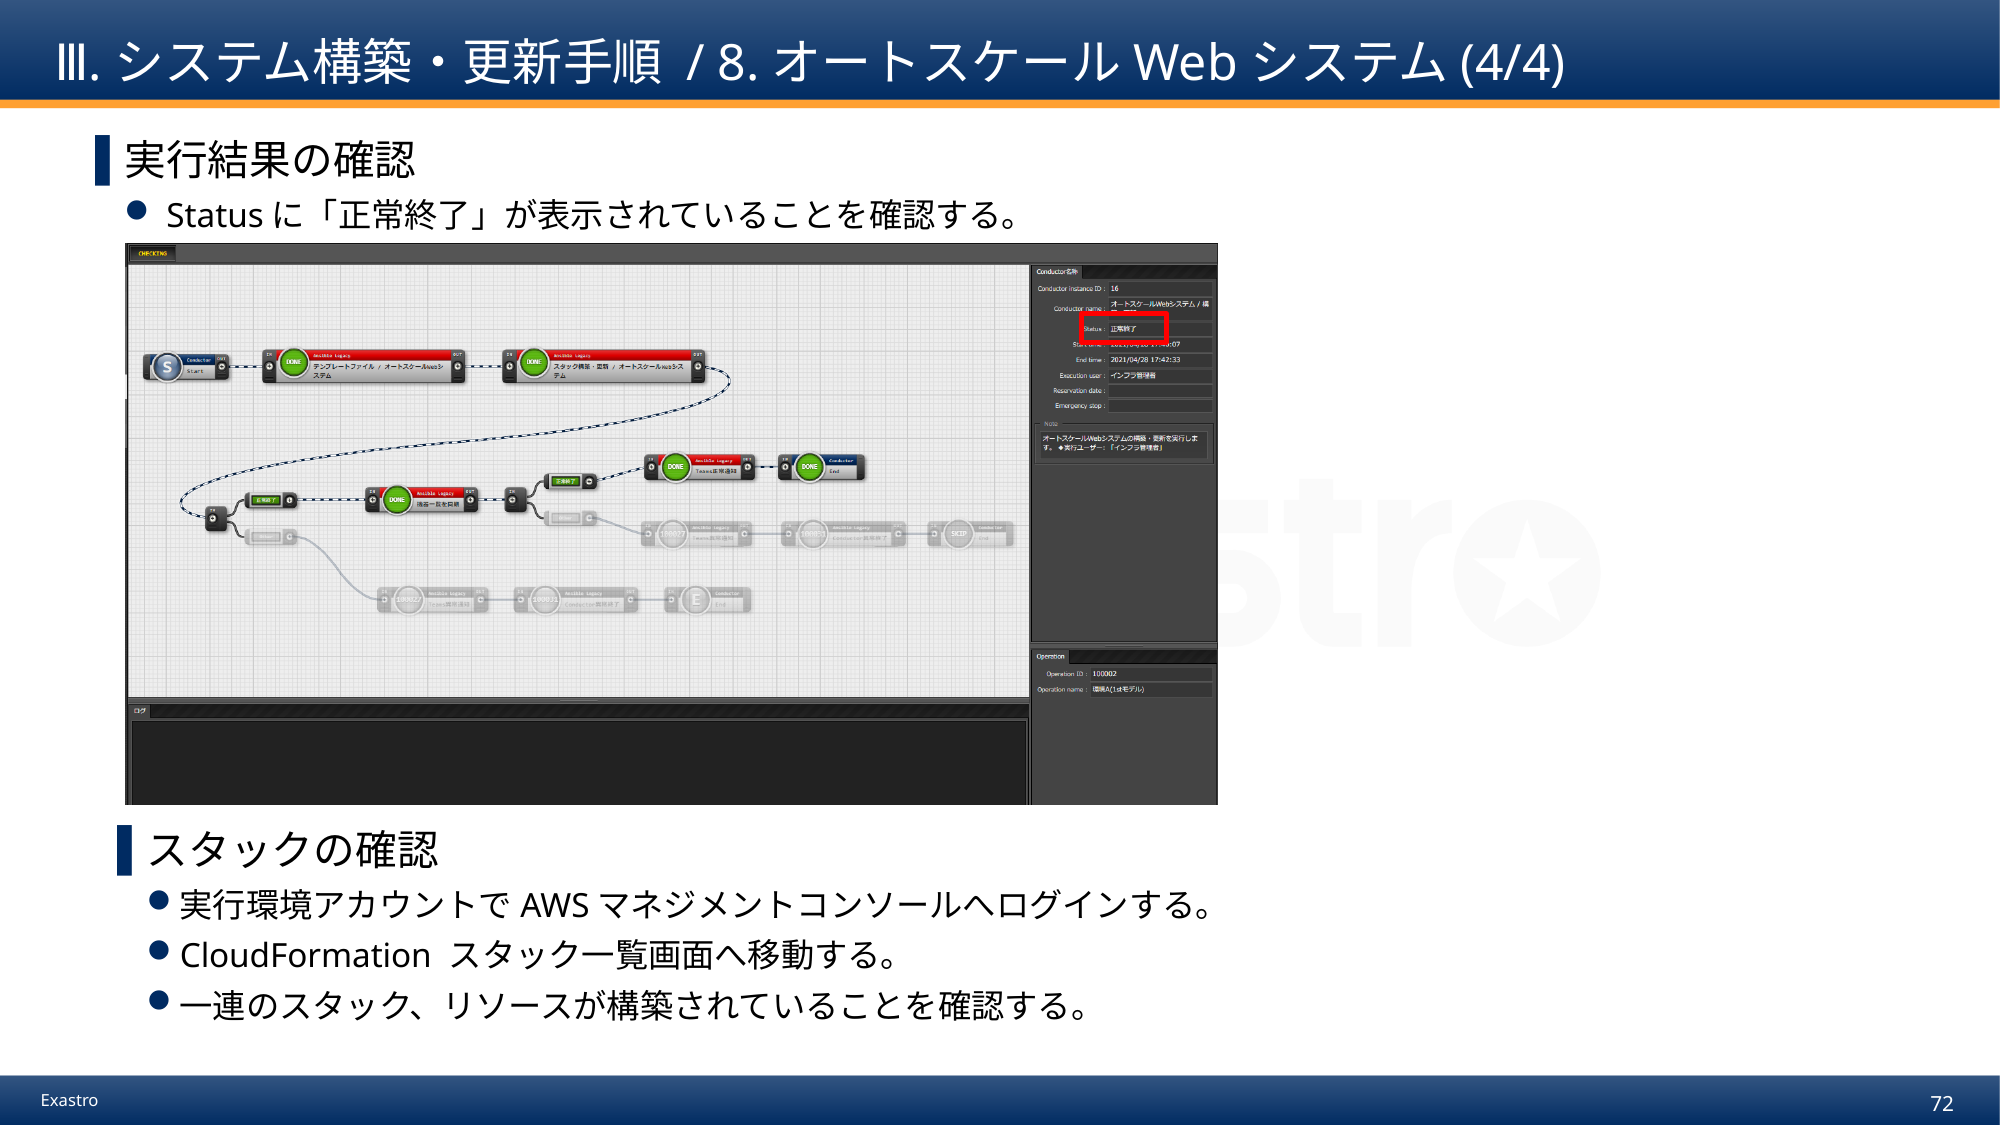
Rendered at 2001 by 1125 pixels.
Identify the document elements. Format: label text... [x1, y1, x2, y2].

text_box 実行結果の確認 Statusに「正常終了」が表示されていることを確認する。 [79, 126, 1742, 257]
picture [0, 0, 2000, 1125]
text_box スタックの確認 実行環境アカウントでAWSマネジメントコンソールへログインする。 CloudFormation スタック一覧画面へ移動する。 一連のスタック、リソースが構築されていることを確認する。 [102, 816, 1764, 1066]
title Ⅲ.システム構築・更新手順 / 8.オートスケールWebシステム(4/4) [39, 18, 1961, 96]
